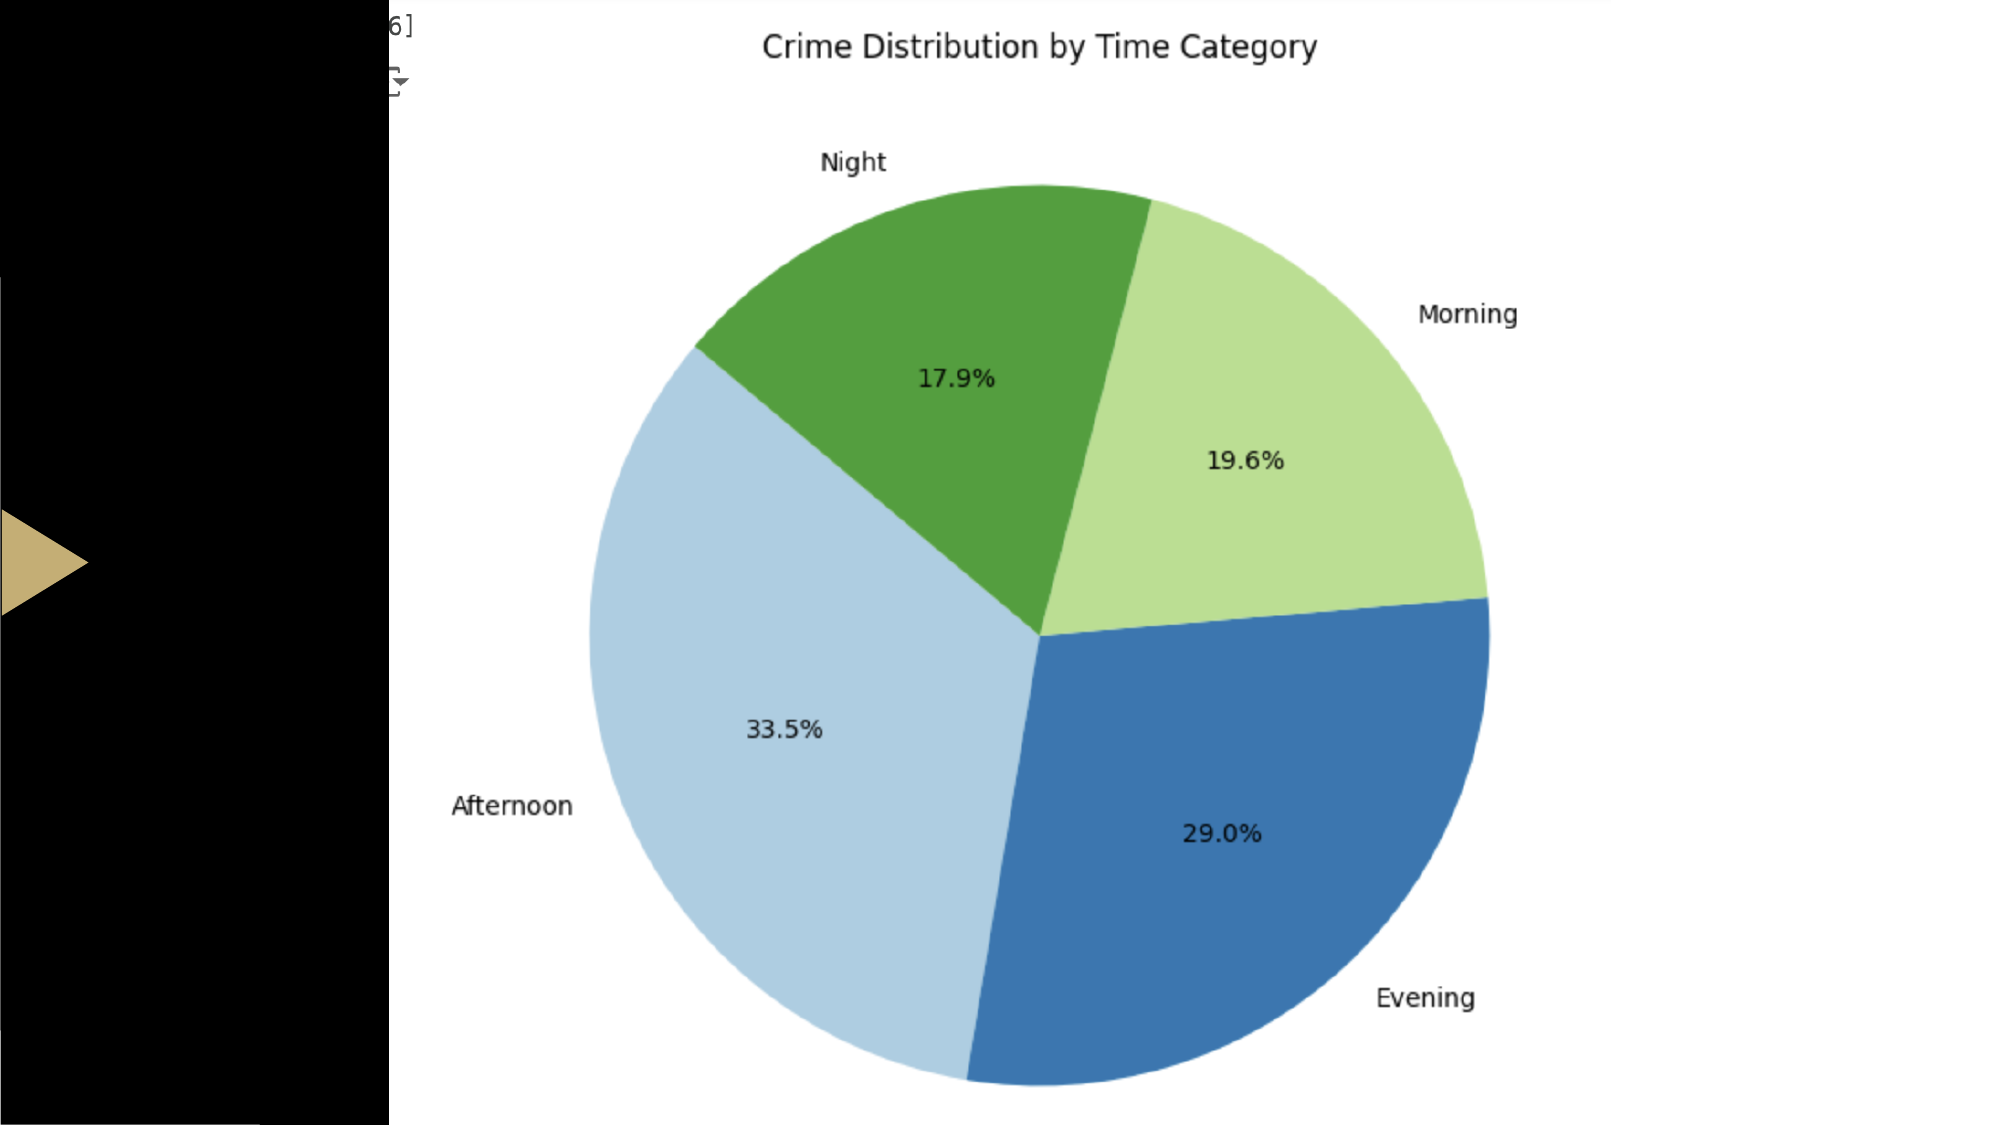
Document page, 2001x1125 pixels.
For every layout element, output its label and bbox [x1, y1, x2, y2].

picture [388, 0, 1612, 1125]
